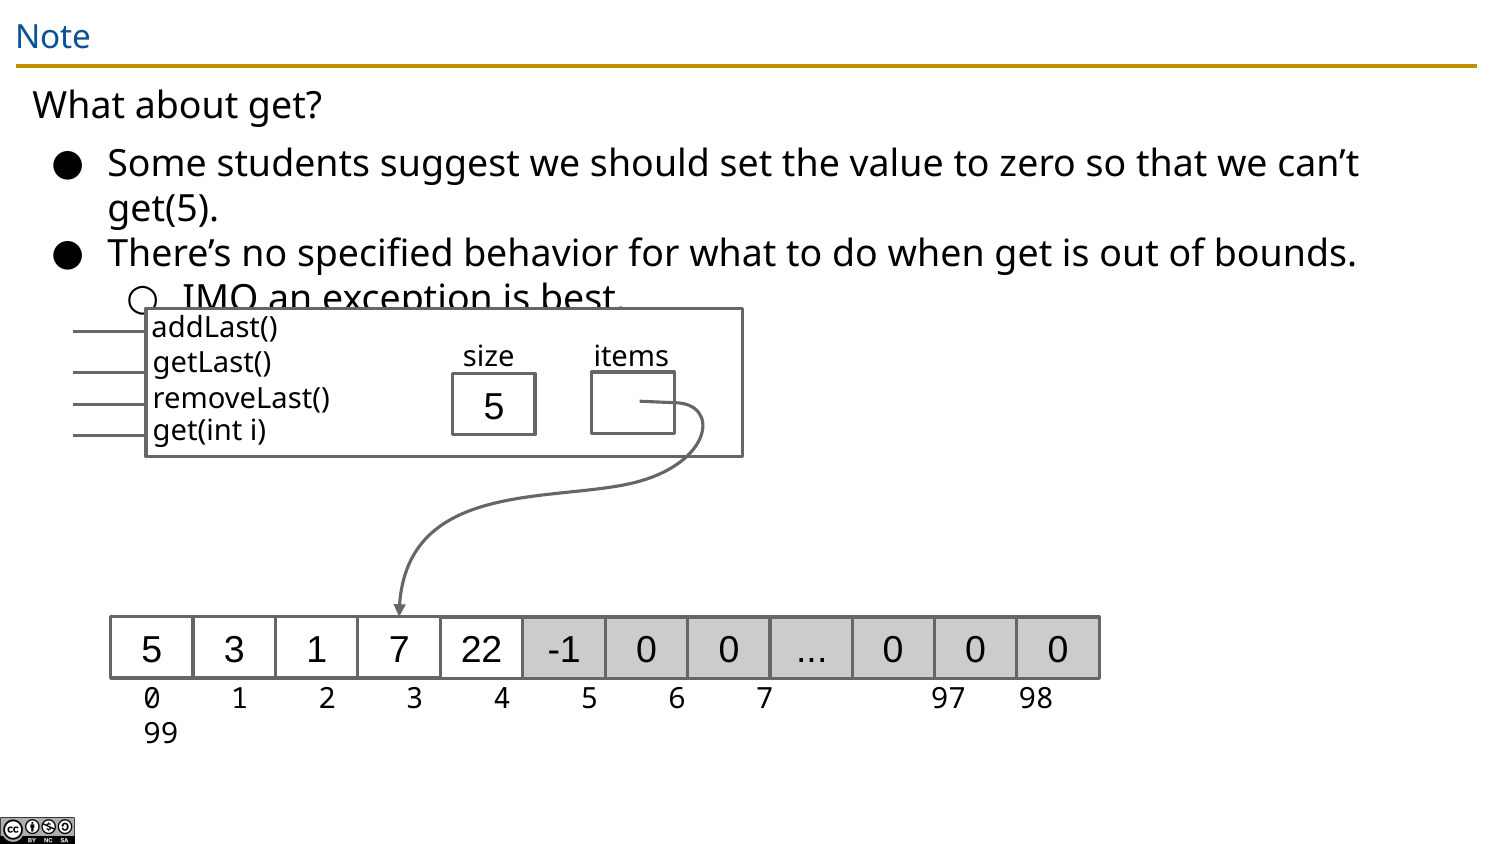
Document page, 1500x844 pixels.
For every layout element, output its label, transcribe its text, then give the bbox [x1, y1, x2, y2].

text_box 0 [934, 617, 1016, 664]
list What about get? Some students suggest we should set the value to zero so that we can’t get(5). There’s no specified behavior for what to do when get is out of bounds. IMO an exception is best. [17, 65, 1461, 627]
text_box 0 [605, 617, 687, 664]
text_box 5 [452, 373, 536, 401]
text_box 3 [193, 616, 275, 664]
text_box 0 [853, 617, 934, 664]
title Note [0, 0, 1398, 65]
text_box 0 1 2 3 4 5 6 7 97 98 99 [128, 664, 1117, 701]
text_box 22 [440, 624, 522, 664]
text_box [591, 371, 675, 401]
text_box size [447, 321, 585, 373]
text_box [402, 308, 743, 457]
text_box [136, 298, 397, 457]
text_box 0 [1016, 617, 1100, 664]
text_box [398, 402, 675, 617]
text_box 5 [110, 616, 193, 679]
text_box ... [770, 617, 853, 664]
text_box -1 [522, 624, 605, 664]
text_box 1 [275, 616, 357, 664]
text_box items [585, 321, 715, 373]
text_box 7 [357, 616, 440, 664]
picture [0, 817, 75, 844]
text_box 0 [687, 617, 770, 664]
